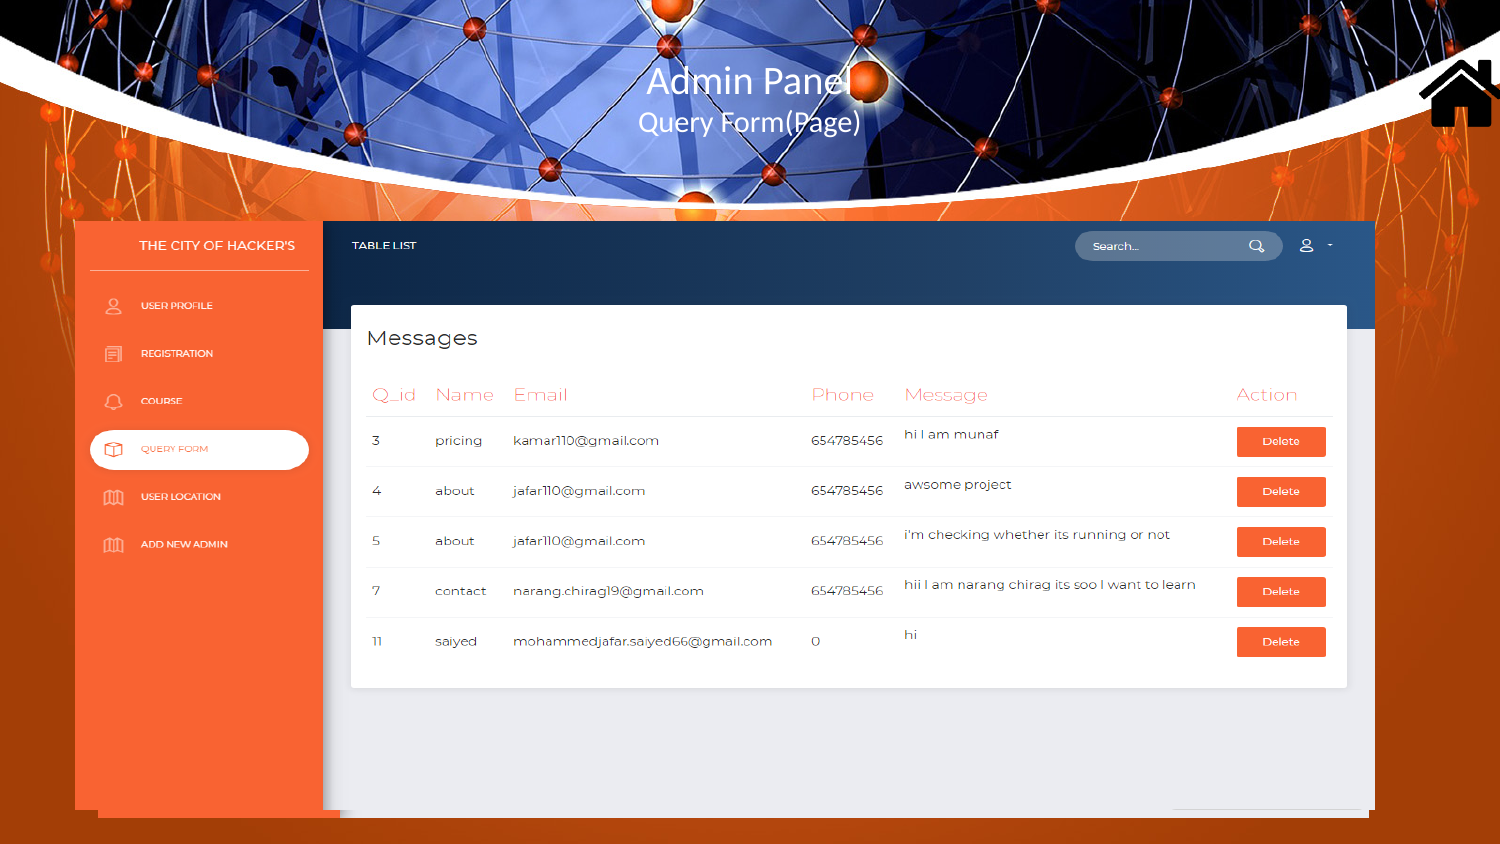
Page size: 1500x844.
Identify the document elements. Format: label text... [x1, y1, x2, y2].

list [74, 221, 1376, 810]
picture [0, 0, 1500, 844]
title Admin Panel Query Form(Page) [73, 46, 1427, 147]
